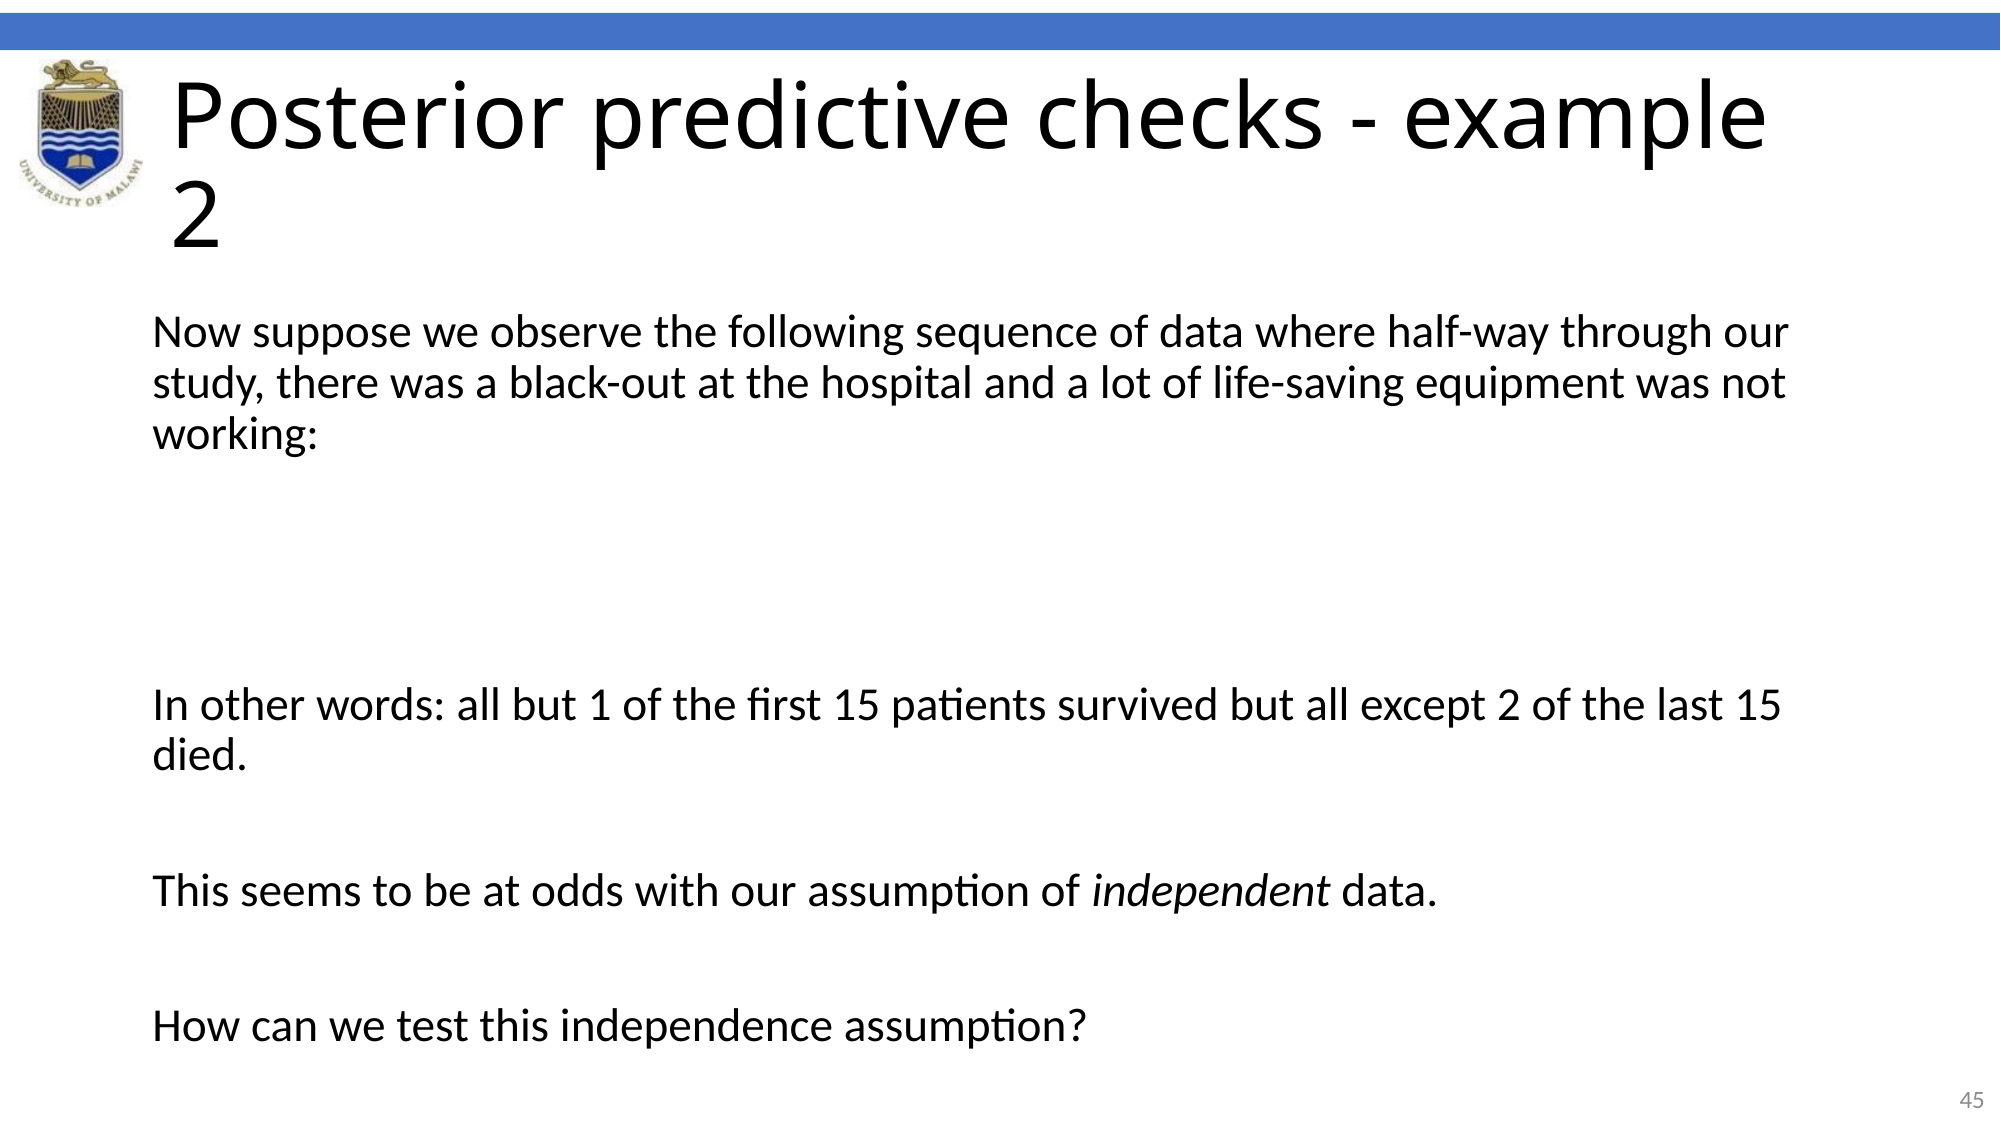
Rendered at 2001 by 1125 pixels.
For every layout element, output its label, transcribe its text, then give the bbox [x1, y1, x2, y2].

picture [19, 59, 143, 207]
slide_number 45 [1550, 1073, 2000, 1125]
title Posterior predictive checks - example 2 [155, 59, 1851, 278]
